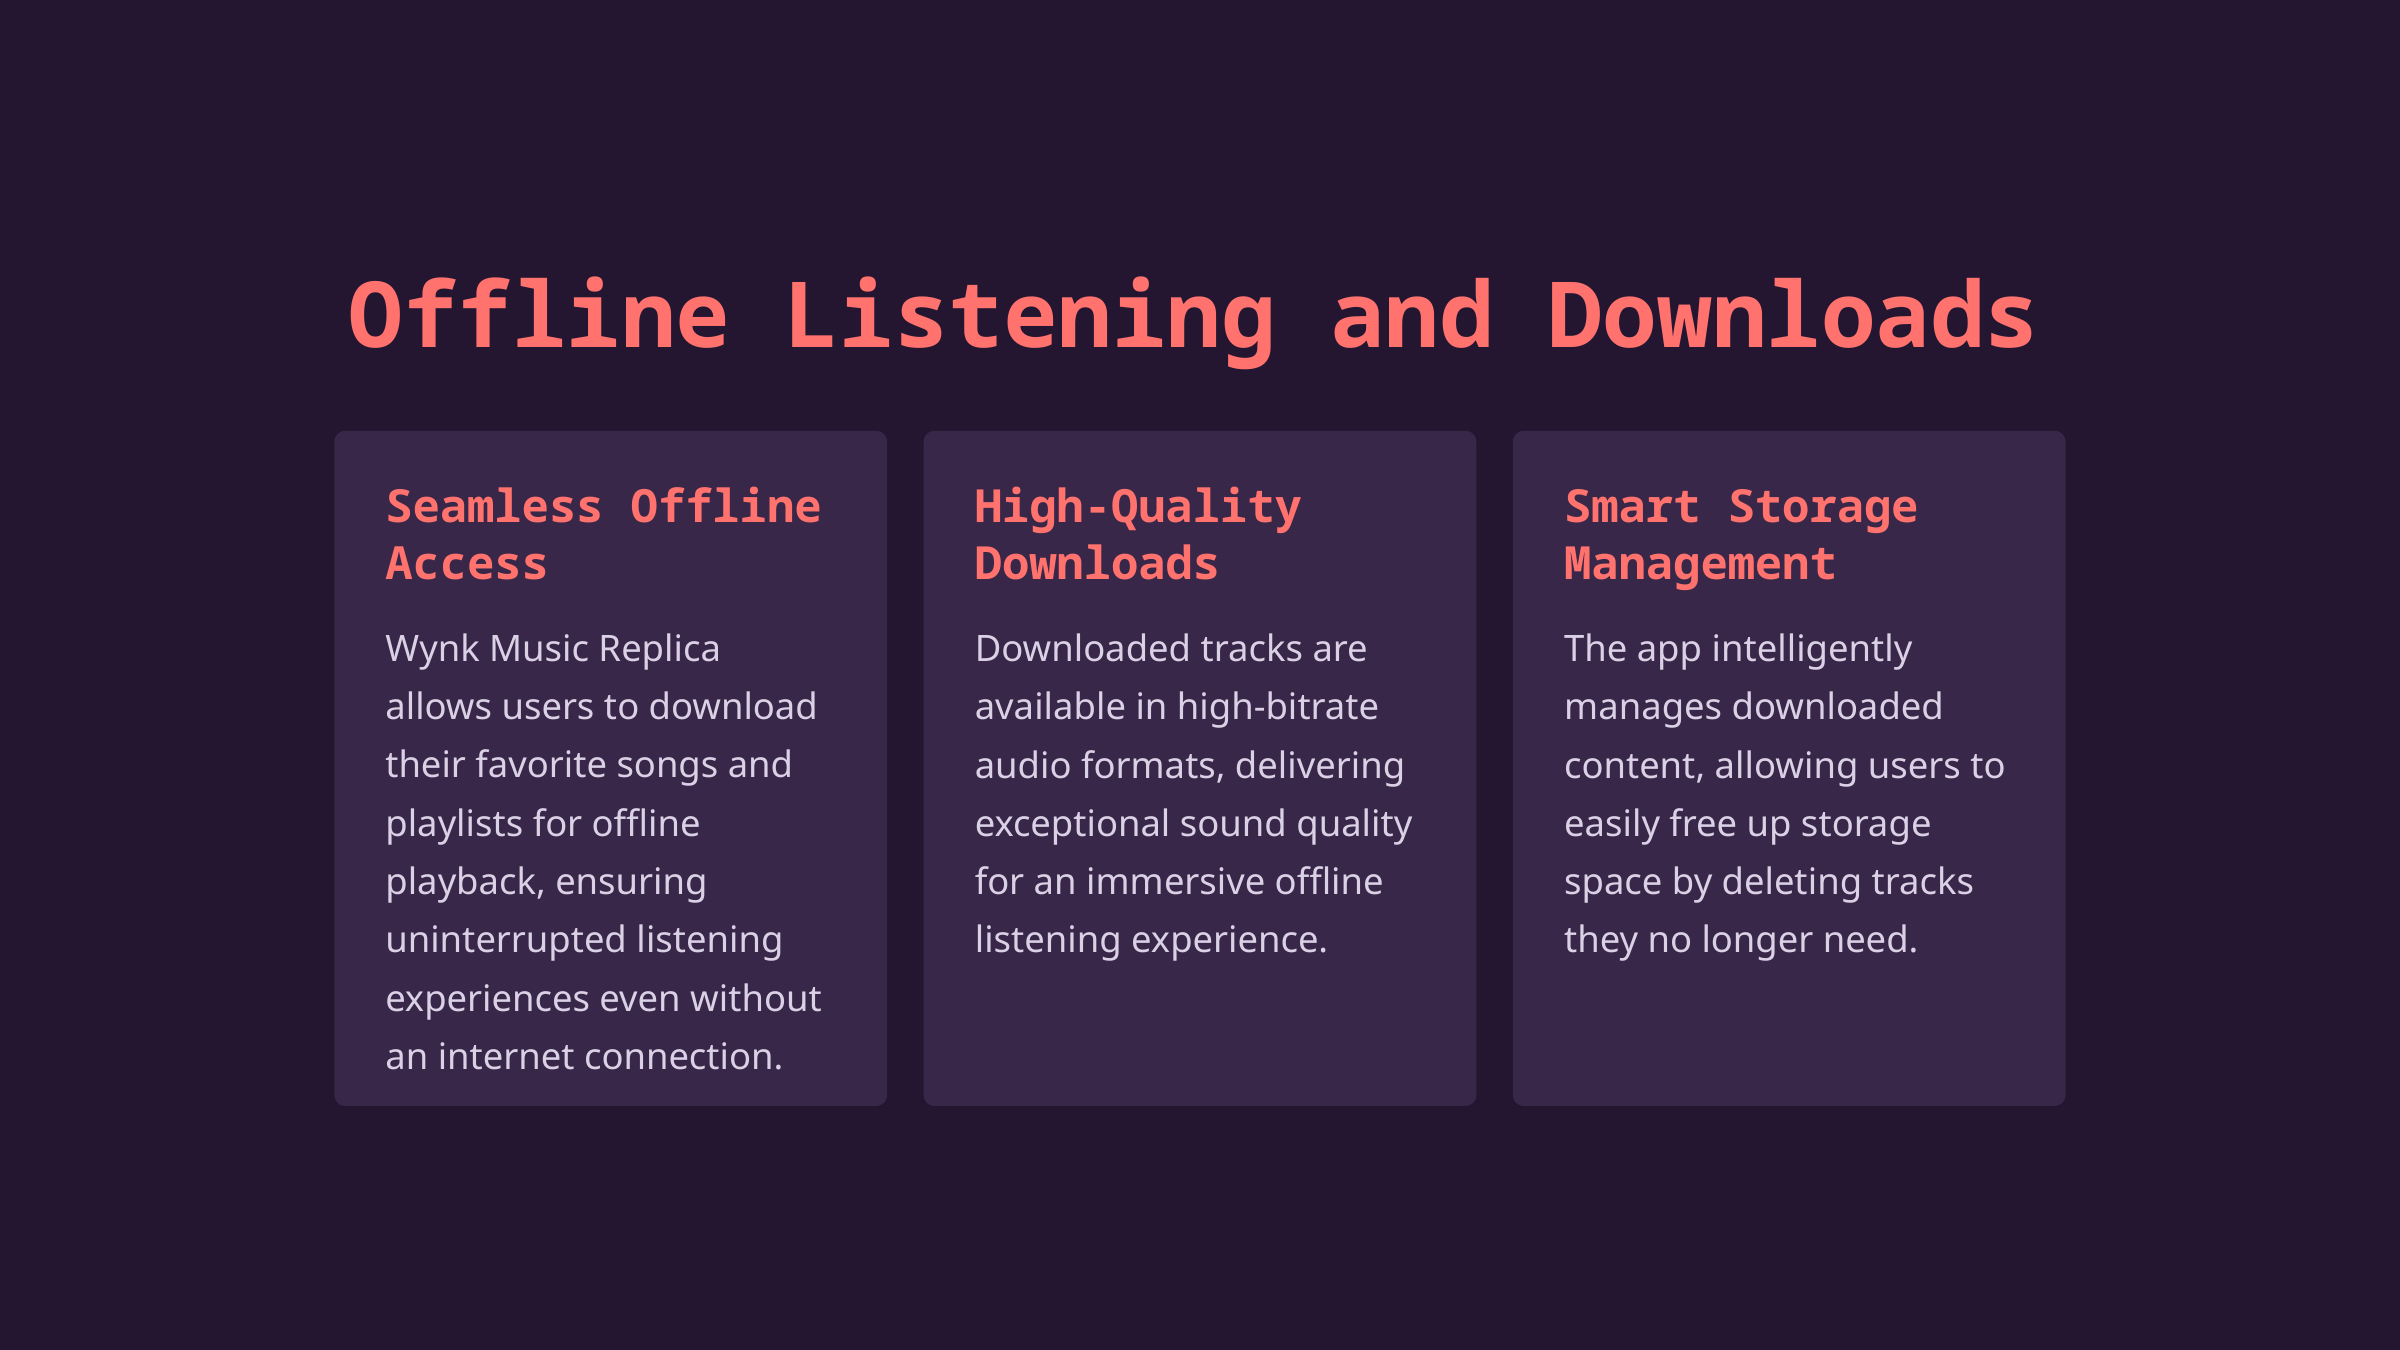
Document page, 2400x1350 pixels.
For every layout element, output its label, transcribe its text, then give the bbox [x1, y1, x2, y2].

text_box High-Quality Downloads [960, 467, 1440, 582]
text_box The app intelligently manages downloaded content, allowing users to easily free up storage space by deleting tracks they no longer need. [1549, 603, 2030, 953]
text_box Smart Storage Management [1549, 467, 2030, 582]
text_box Seamless Offline Access [370, 467, 851, 582]
text_box [923, 430, 1477, 1106]
text_box Offline Listening and Downloads [334, 244, 1747, 358]
text_box [0, 0, 2400, 1350]
text_box [1512, 430, 2066, 1106]
text_box Downloaded tracks are available in high-bitrate audio formats, delivering exceptional sound quality for an immersive offline listening experience. [960, 603, 1440, 953]
text_box Wynk Music Replica allows users to download their favorite songs and playlists for offline playback, ensuring uninterrupted listening experiences even without an internet connection. [370, 603, 851, 1070]
text_box [334, 430, 888, 1106]
